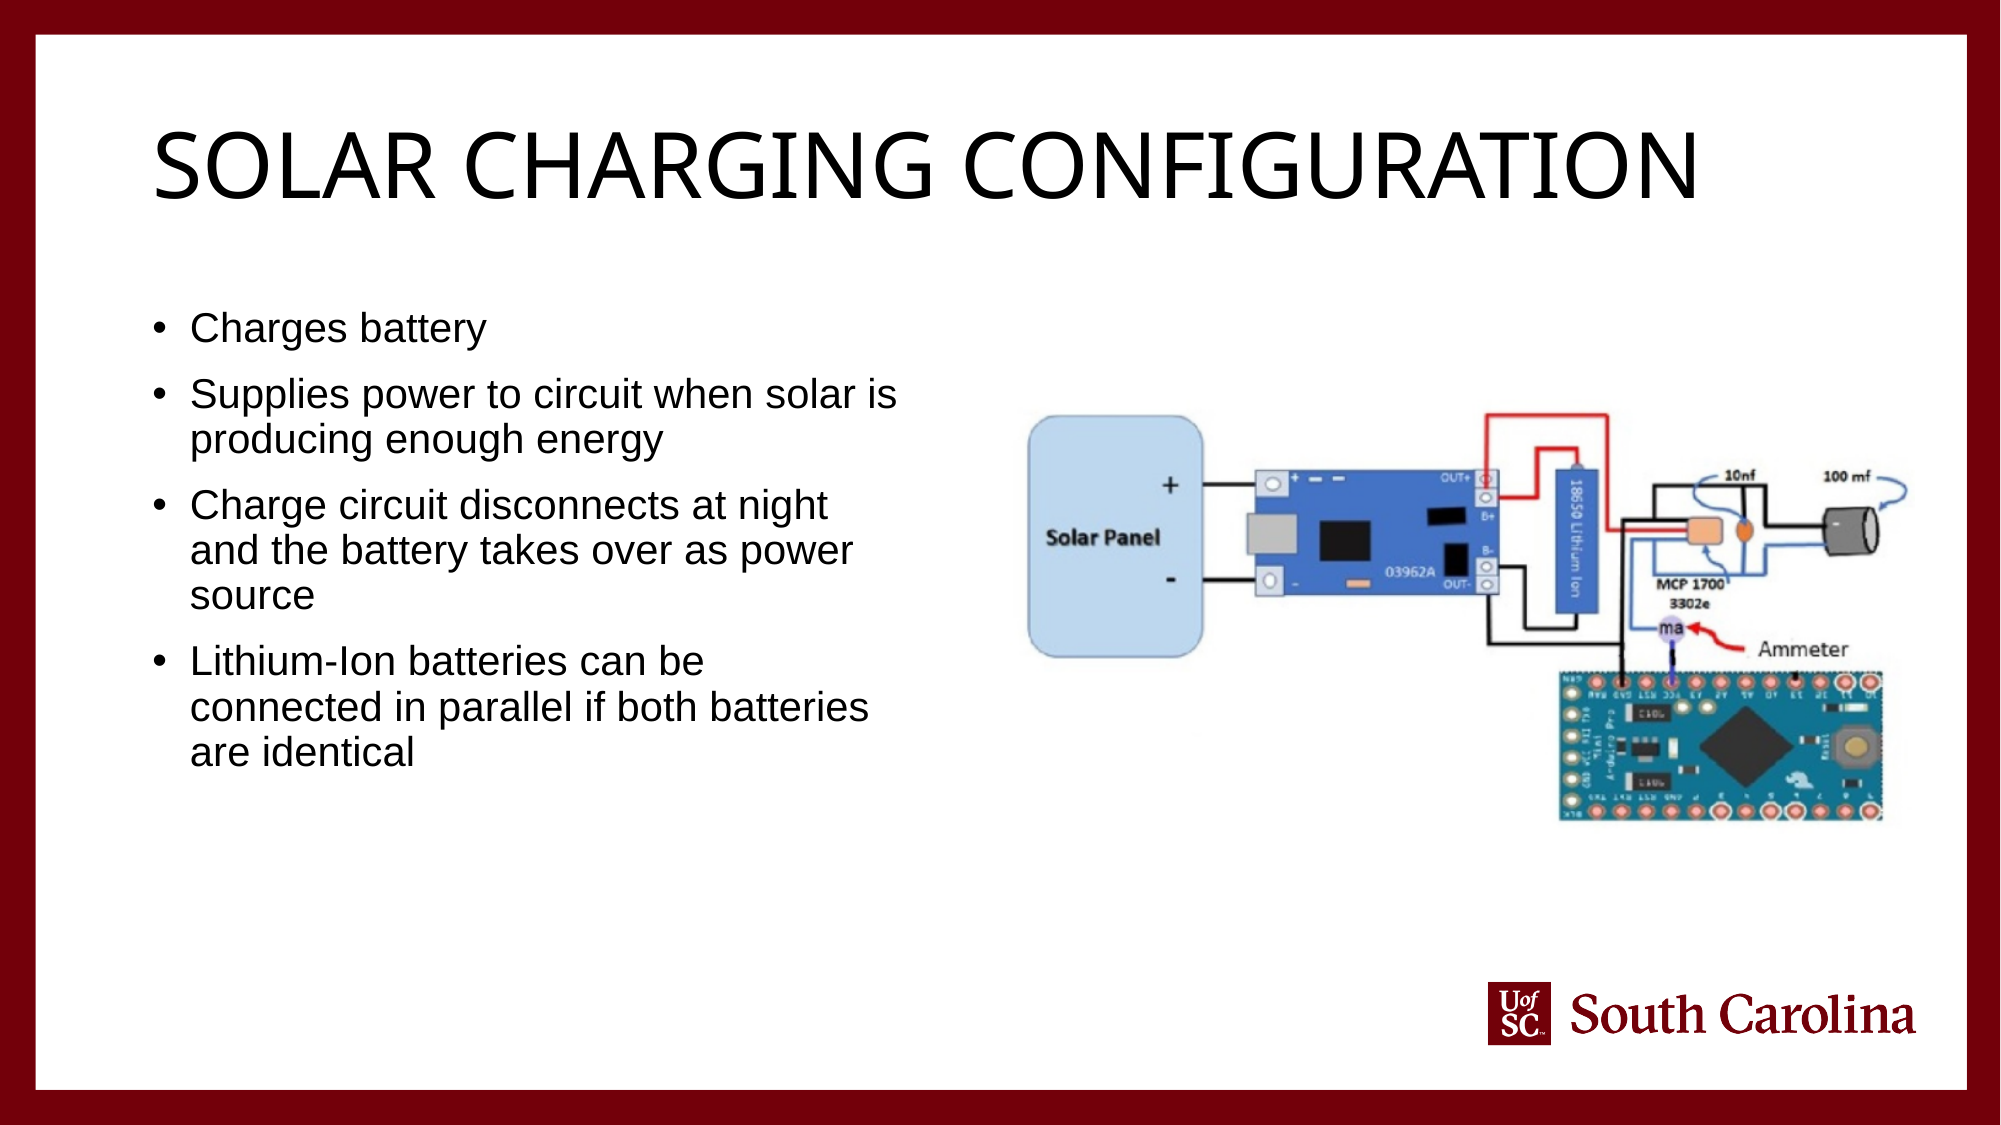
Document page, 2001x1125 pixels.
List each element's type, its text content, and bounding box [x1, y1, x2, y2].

picture [0, 0, 2001, 1125]
list Charges battery Supplies power to circuit when solar is producing enough energy Charge circuit disconnects at night and the battery takes over as power source Lithium-Ion batteries can be connected in parallel if both batteries are identical [137, 299, 921, 963]
title Solar Charging configuration [137, 59, 1863, 278]
